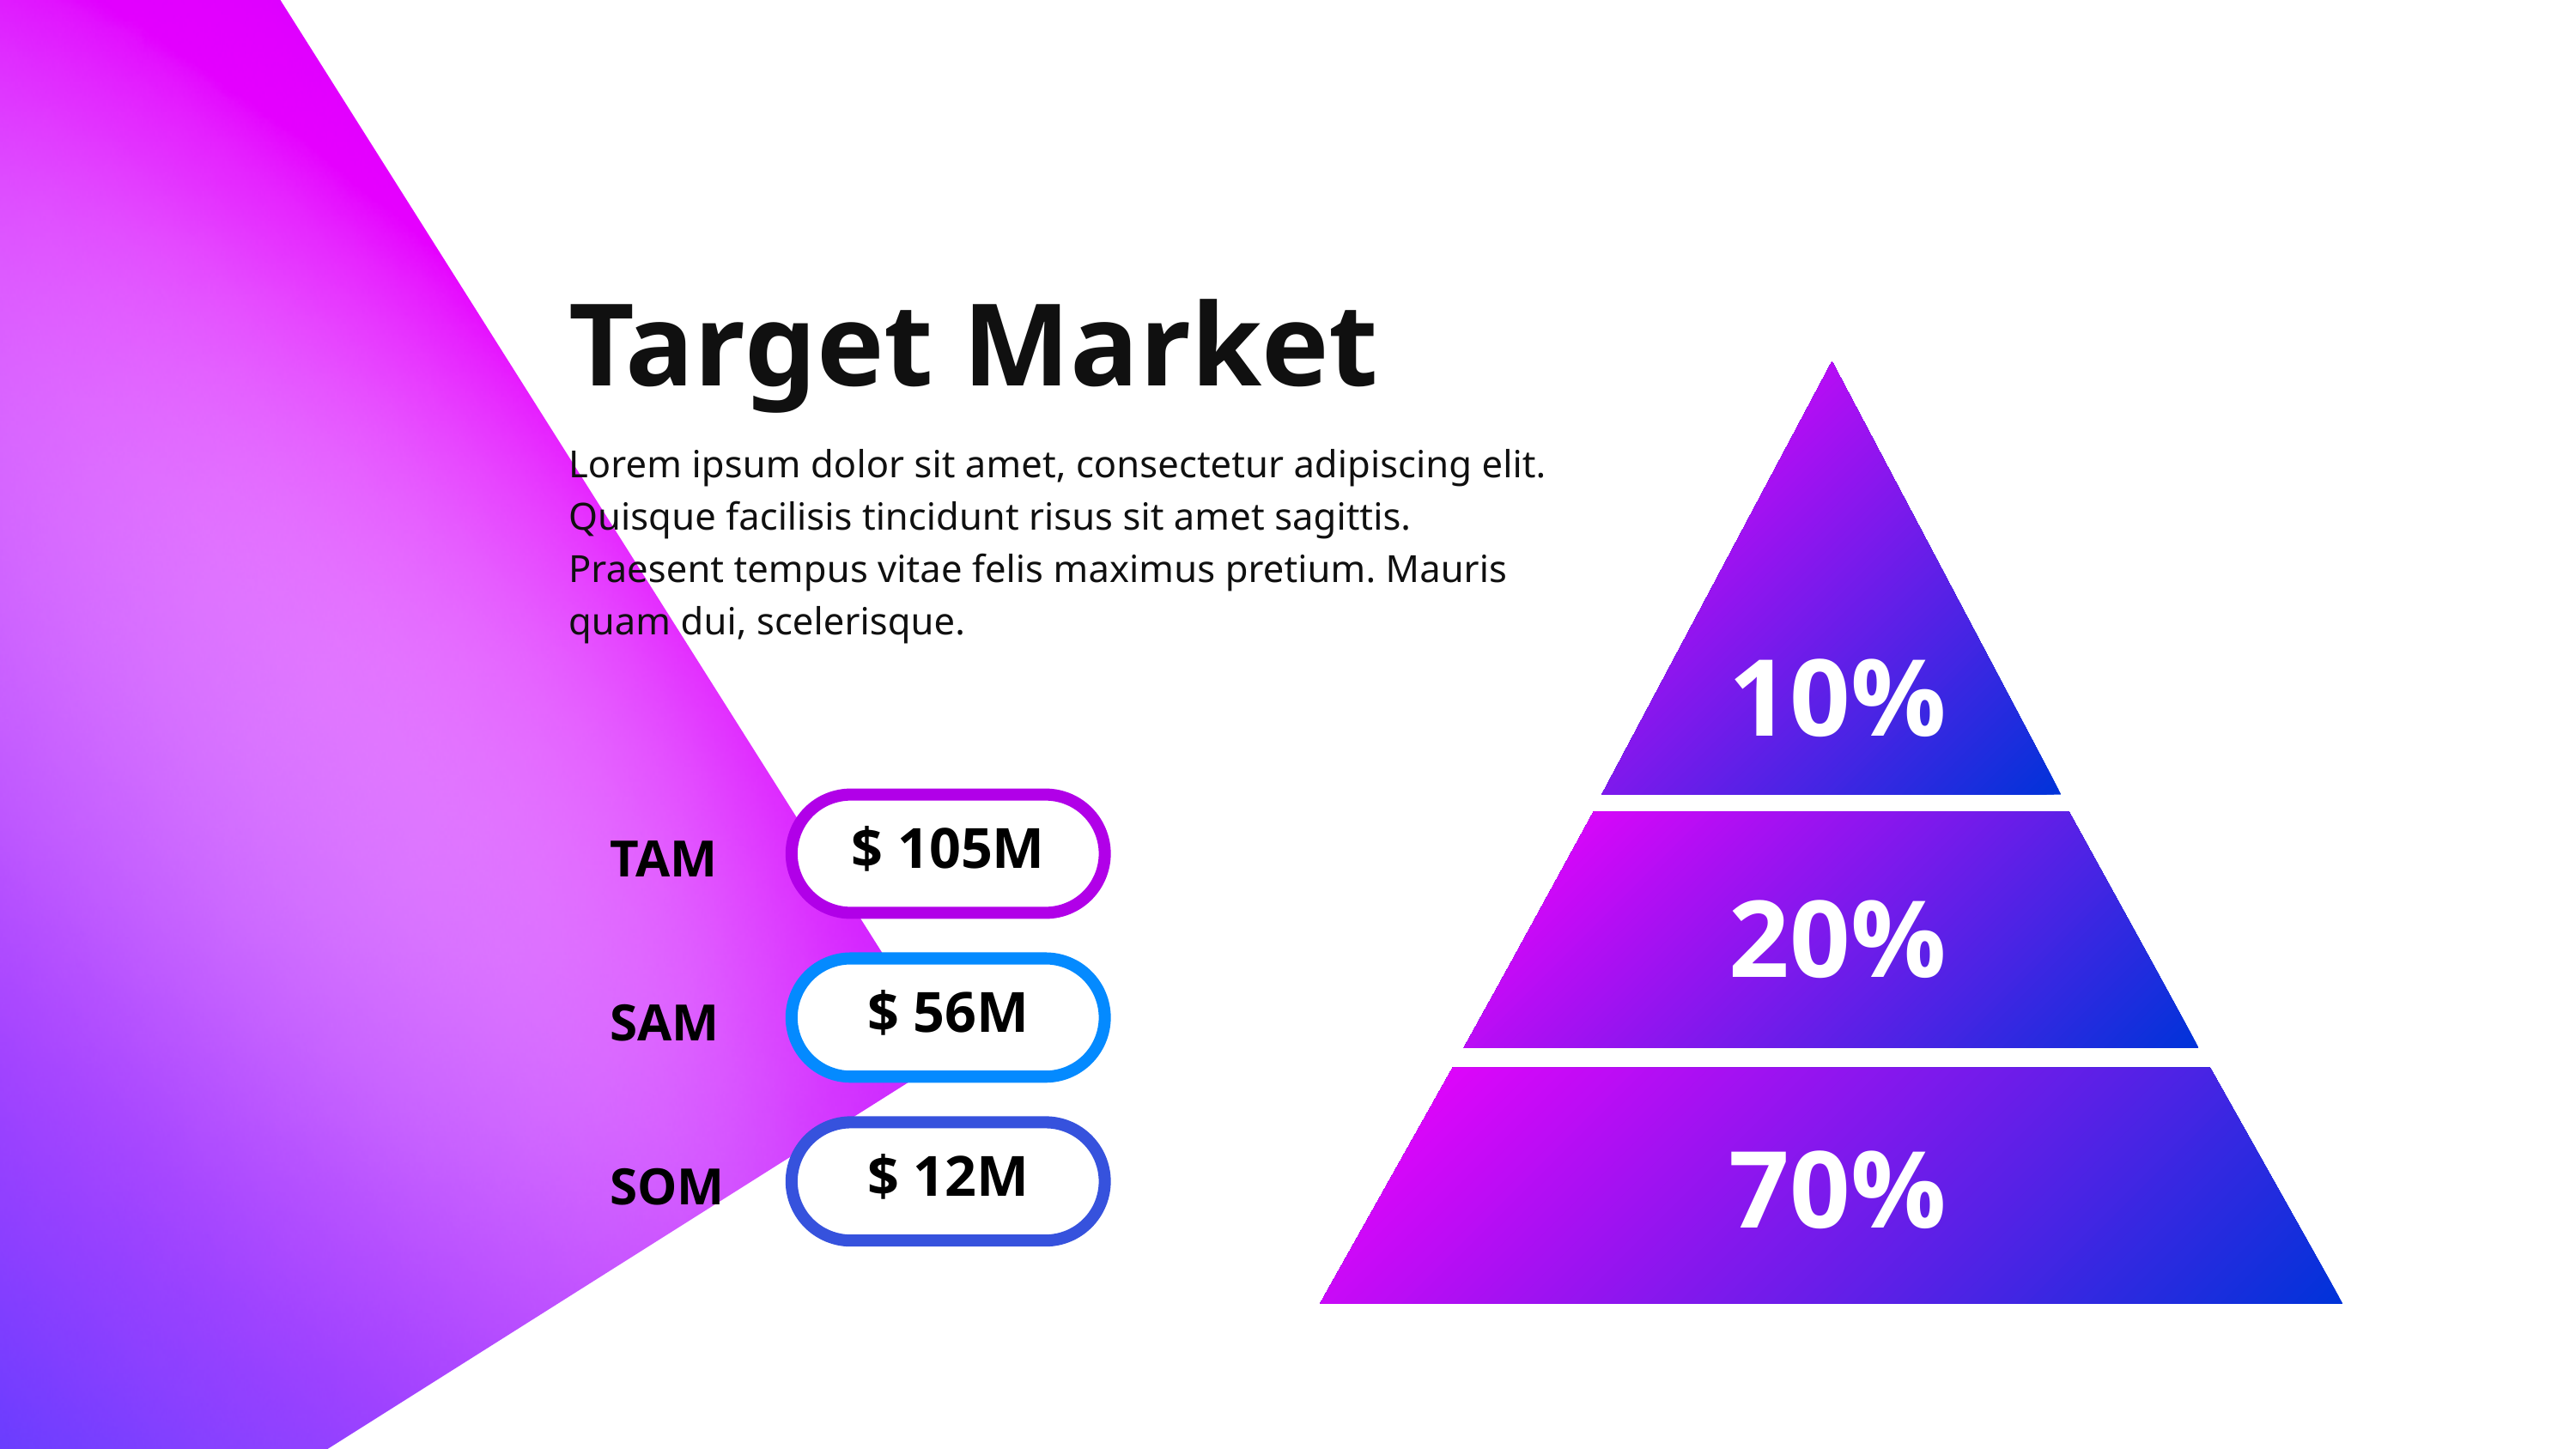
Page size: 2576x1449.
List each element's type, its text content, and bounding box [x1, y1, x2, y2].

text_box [791, 1122, 1105, 1241]
text_box Lorem ipsum dolor sit amet, consectetur adipiscing elit. Quisque facilisis tincidunt risus sit amet sagittis. Praesent tempus vitae felis maximus pretium. Mauris quam dui, scelerisque. [568, 432, 1554, 643]
text_box TAM [610, 816, 771, 888]
text_box [0, 0, 908, 1449]
text_box Target Market [568, 271, 1685, 409]
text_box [791, 794, 1105, 913]
text_box SAM [610, 980, 771, 1052]
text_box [1601, 361, 2062, 795]
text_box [1463, 811, 2200, 1049]
text_box SOM [610, 1144, 771, 1216]
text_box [1320, 1067, 2343, 1304]
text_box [791, 958, 1105, 1077]
